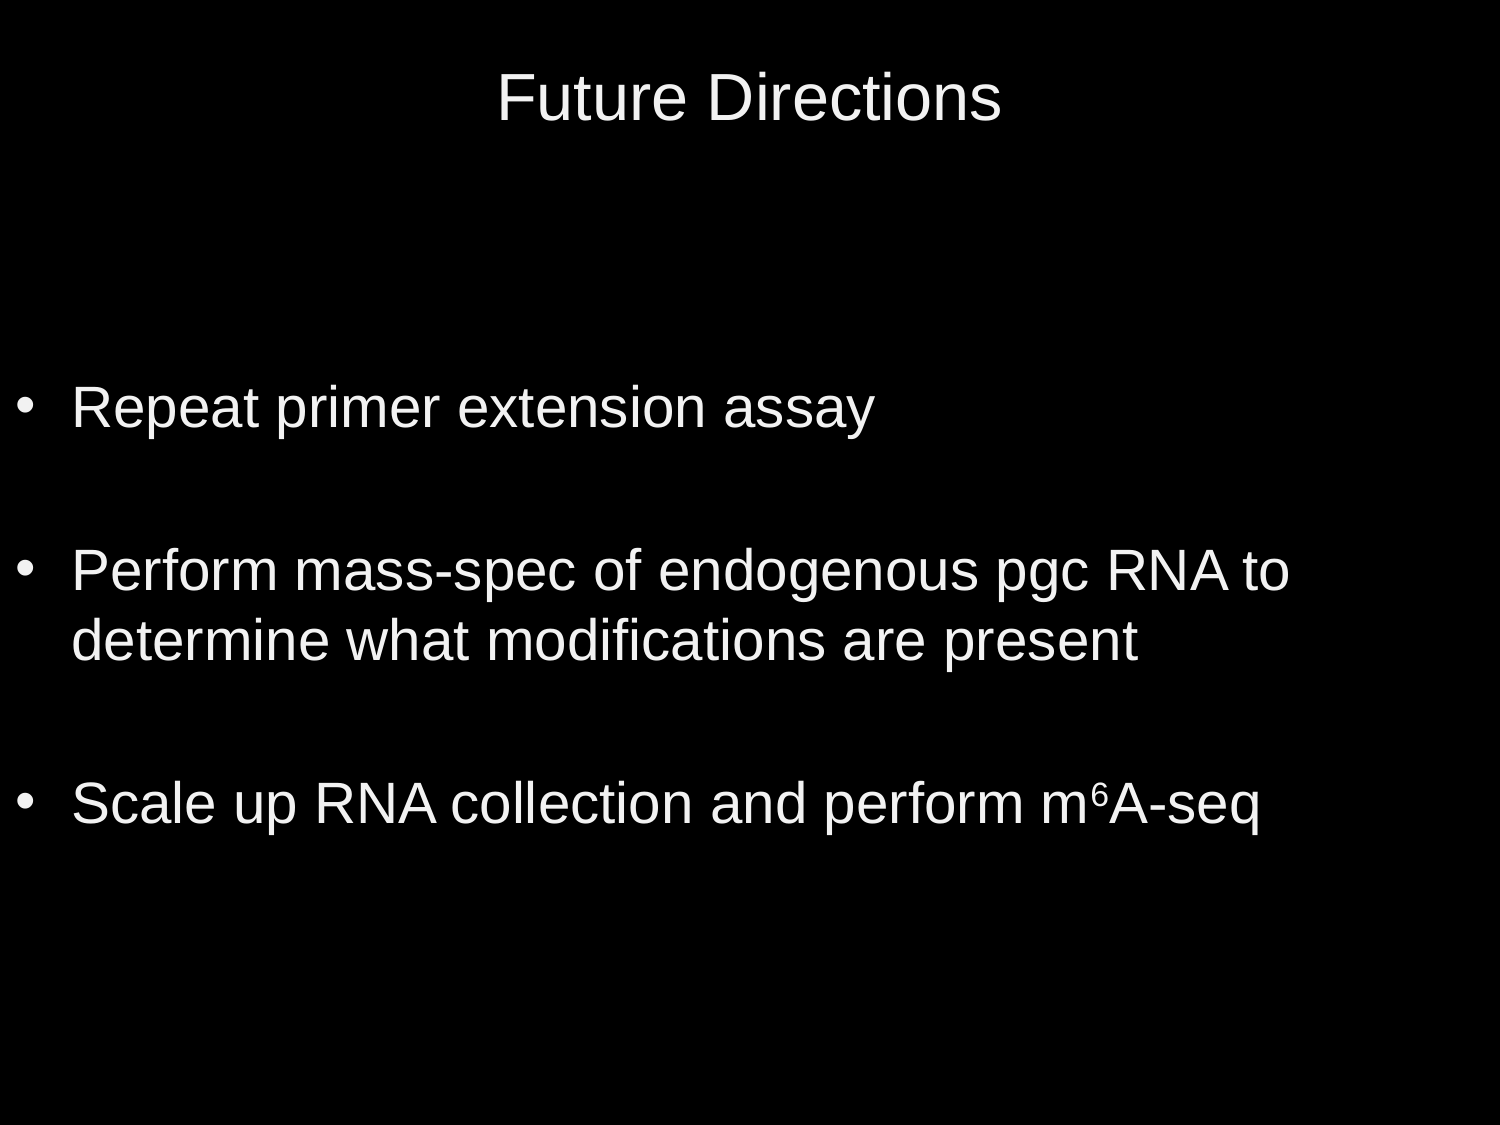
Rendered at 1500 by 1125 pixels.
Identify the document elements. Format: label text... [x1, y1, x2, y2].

title Future Directions [0, 0, 1500, 188]
list Repeat primer extension assay Perform mass-spec of endogenous pgc RNA to determine what modifications are present Scale up RNA collection and perform m6A-seq [0, 205, 1500, 999]
